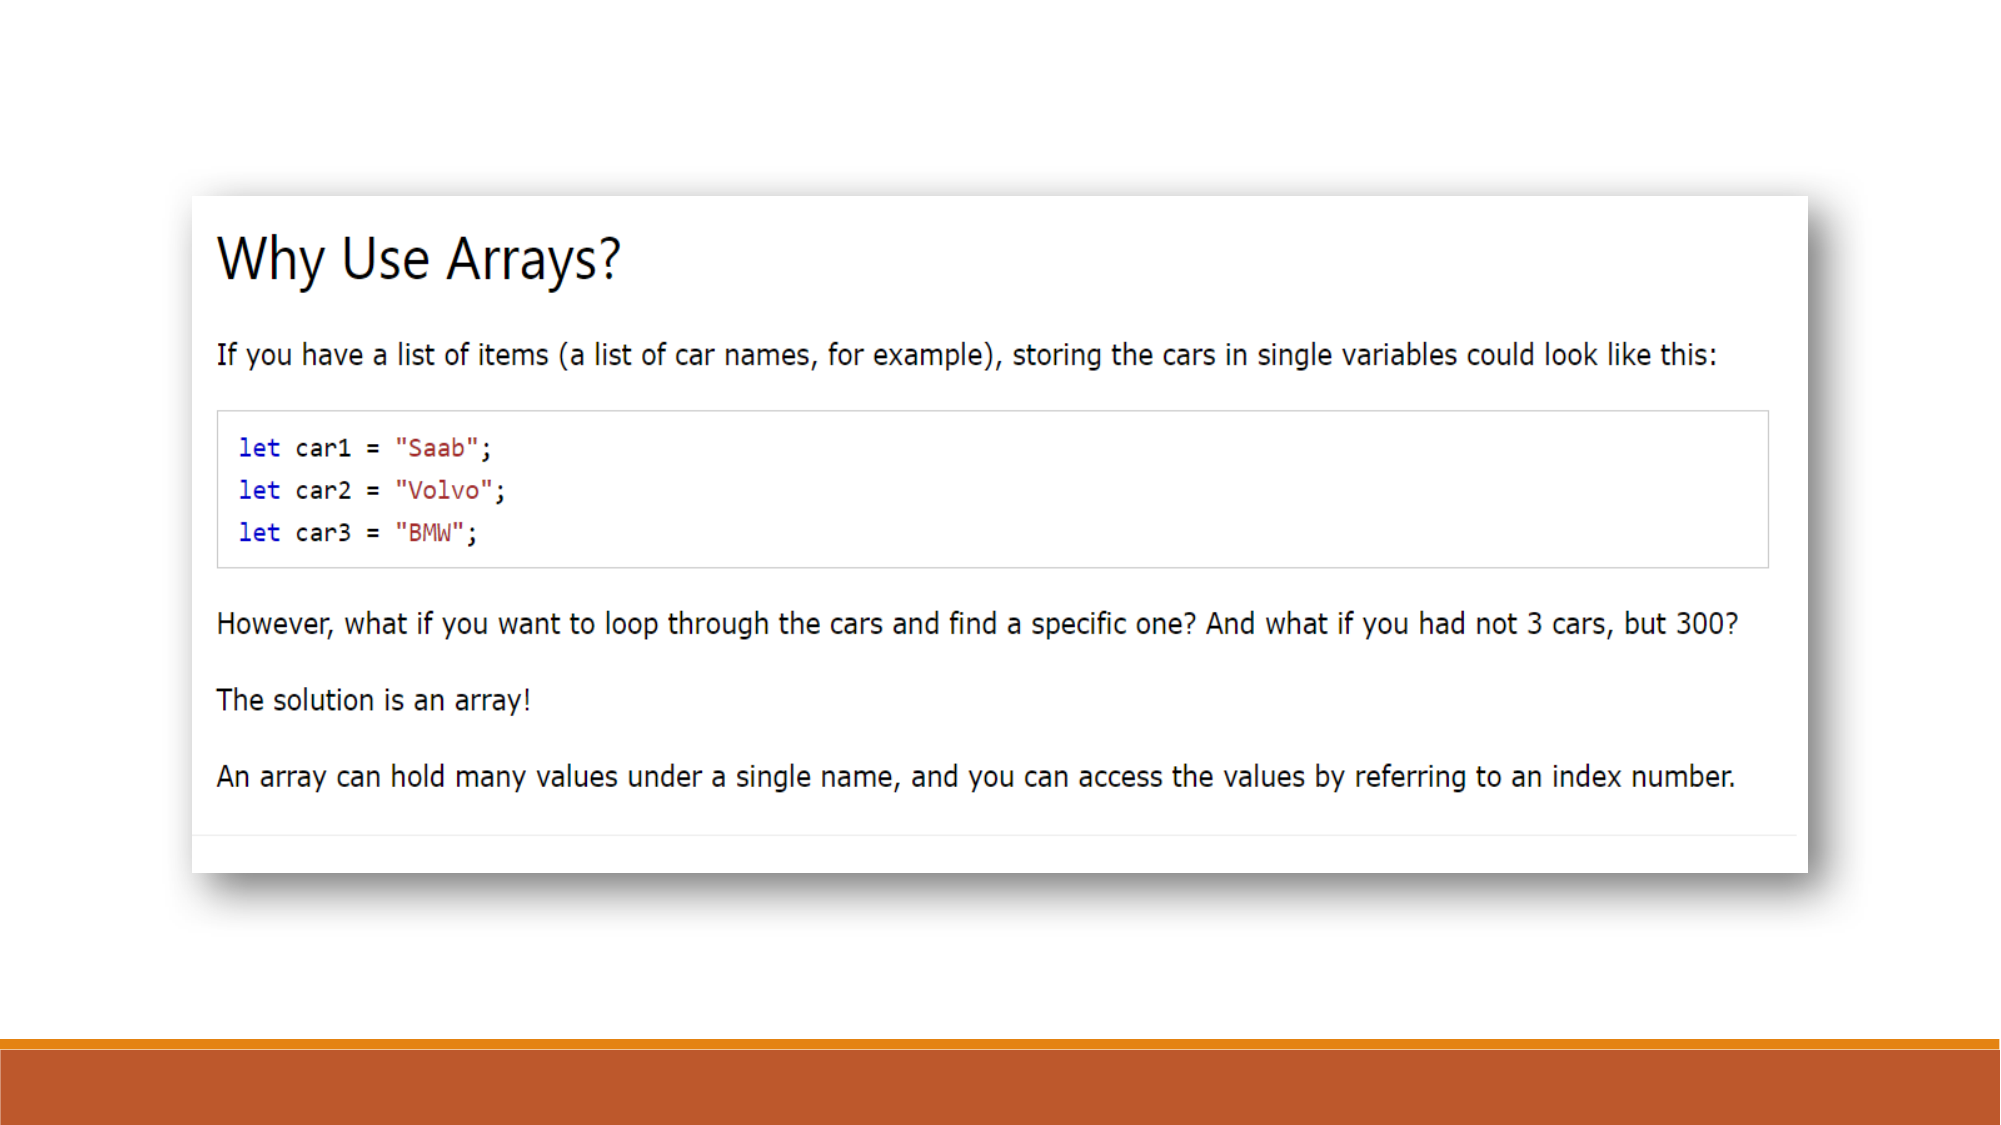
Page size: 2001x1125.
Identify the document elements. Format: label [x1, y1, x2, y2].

picture [191, 195, 1808, 873]
